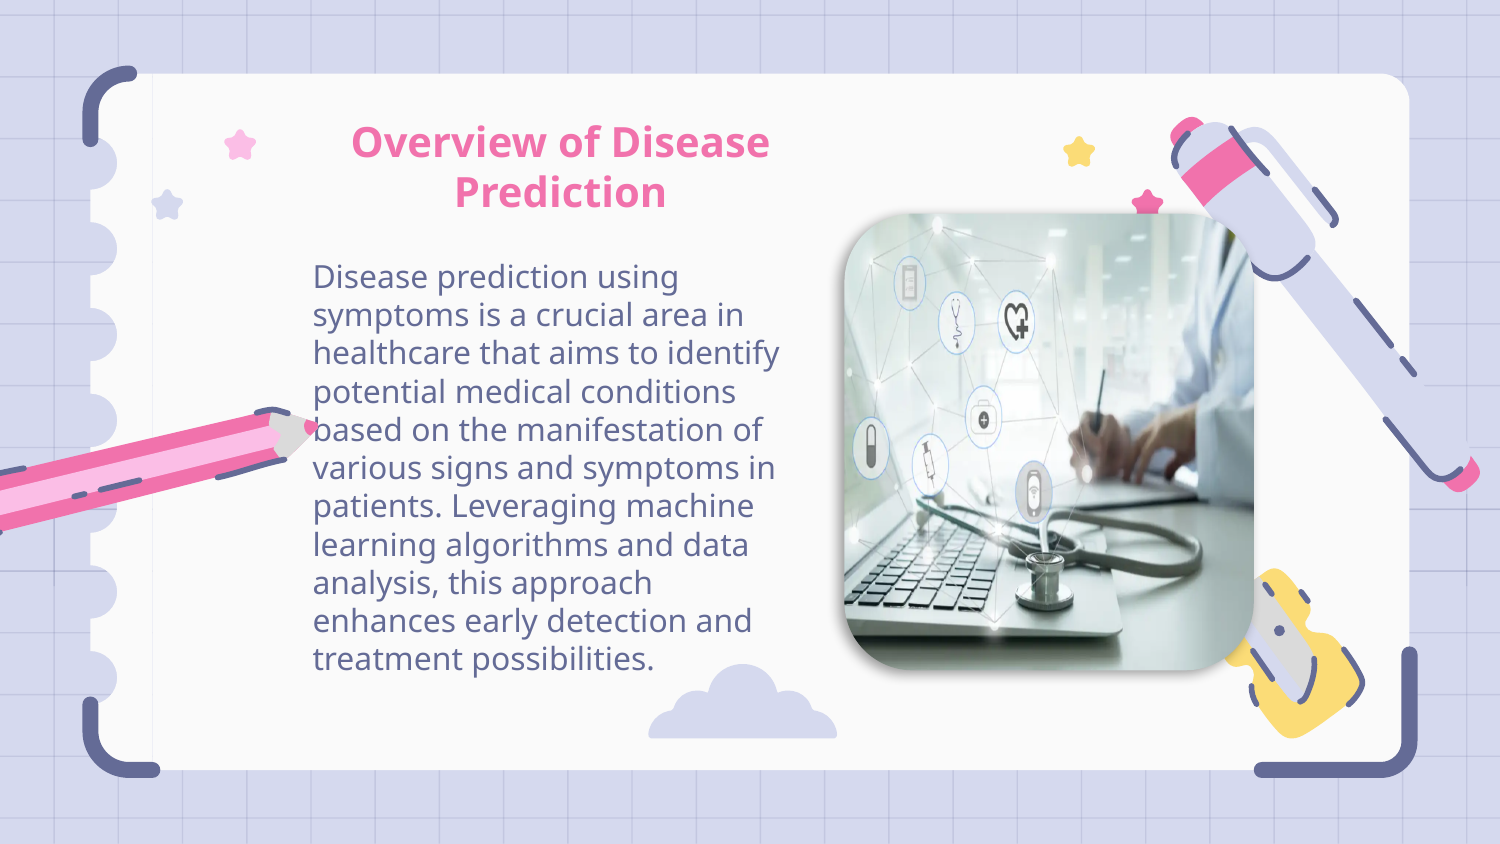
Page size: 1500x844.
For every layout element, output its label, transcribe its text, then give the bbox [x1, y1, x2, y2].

text_box [224, 129, 256, 160]
subtitle Disease prediction using symptoms is a crucial area in healthcare that aims to identify potential medical conditions based on the manifestation of various signs and symptoms in patients. Leveraging machine learning algorithms and data analysis, this approach enhances early detection and treatment possibilities. [258, 241, 797, 717]
picture [844, 213, 1255, 671]
title Overview of Disease Prediction [225, 167, 896, 231]
text_box [1063, 136, 1095, 167]
text_box [1131, 189, 1162, 208]
text_box [648, 664, 838, 739]
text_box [0, 253, 321, 696]
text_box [1199, 568, 1367, 739]
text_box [1162, 101, 1487, 511]
text_box [151, 189, 183, 220]
